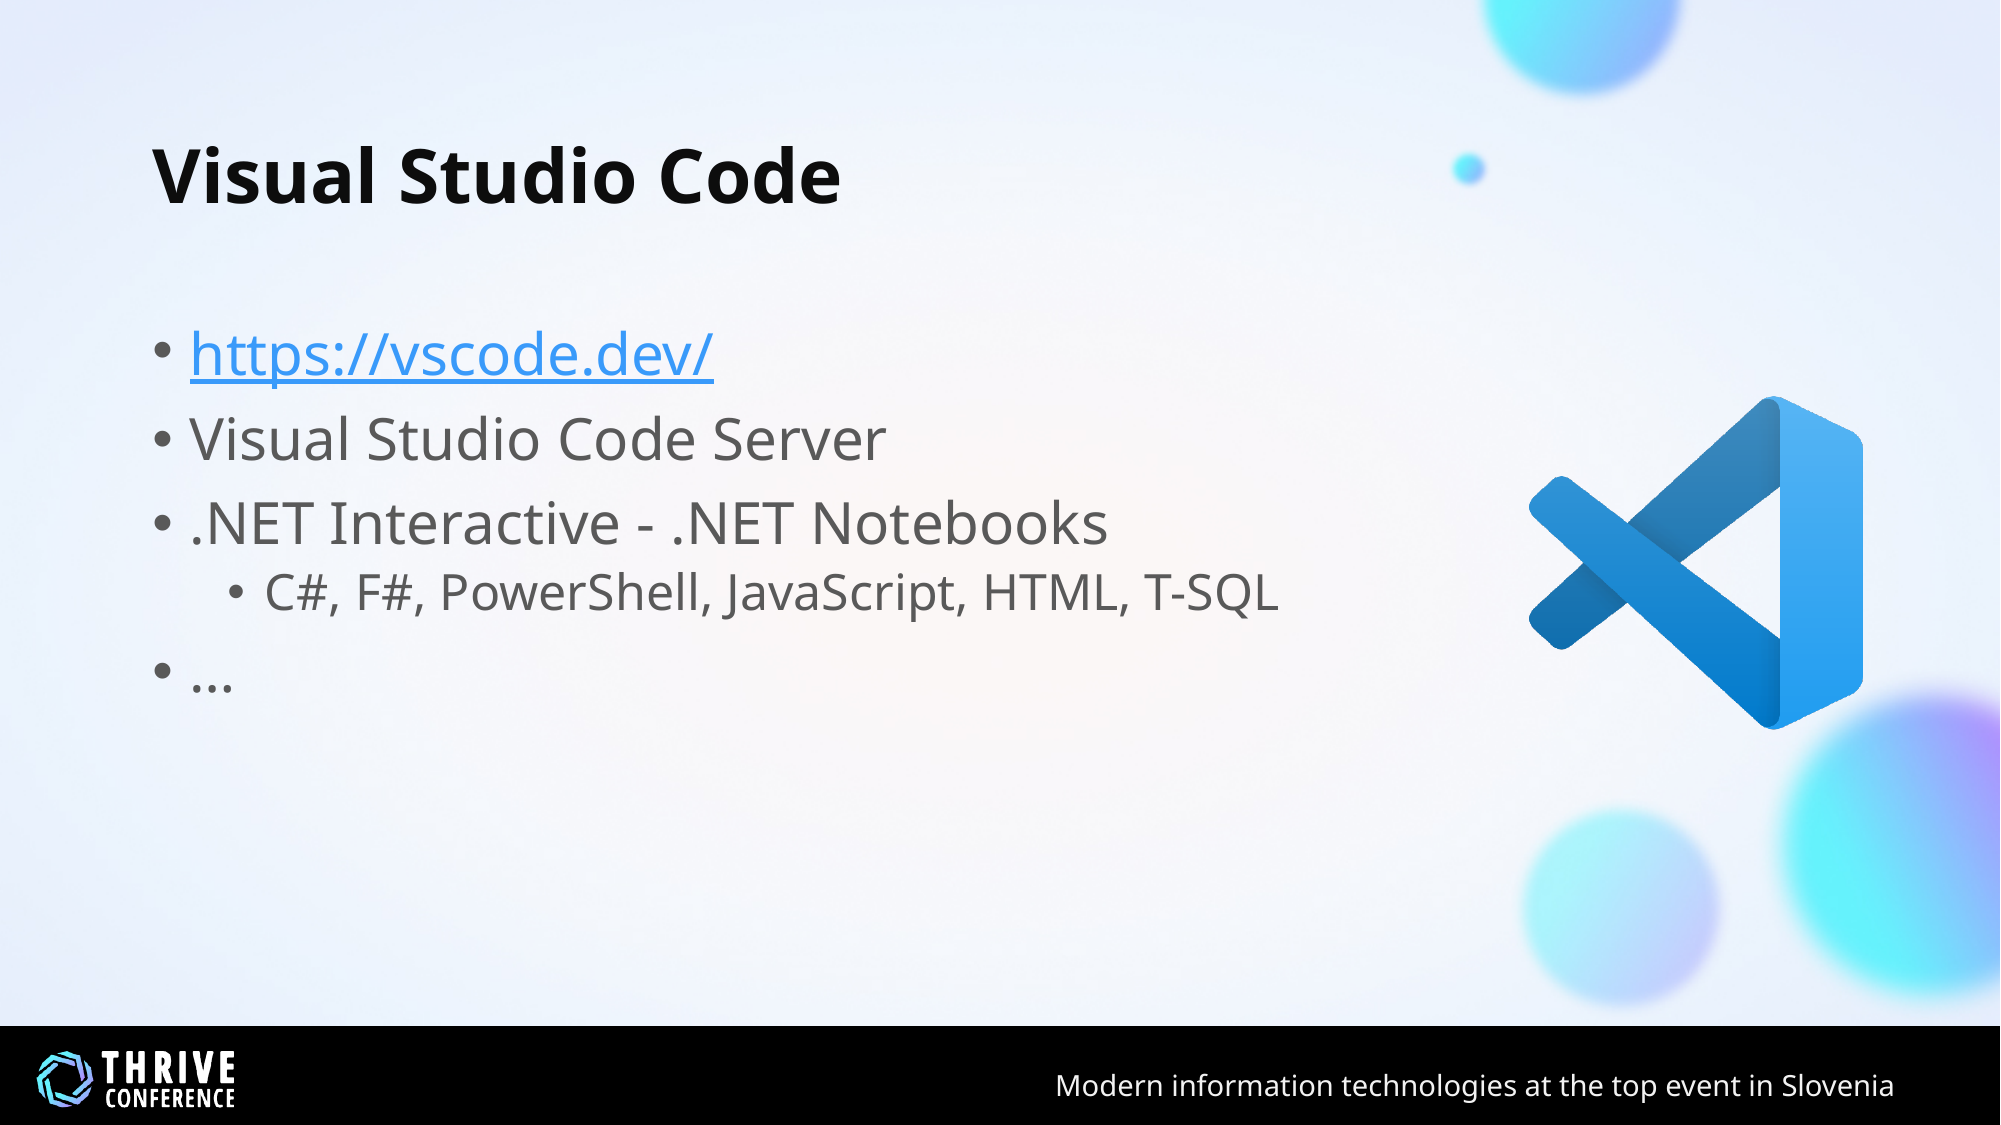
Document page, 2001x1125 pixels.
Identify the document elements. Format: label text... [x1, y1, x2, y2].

picture [35, 1051, 234, 1108]
picture [0, 0, 2000, 1026]
list https://vscode.dev/ Visual Studio Code Server .NET Interactive - .NET Notebooks C#, F#, PowerShell, JavaScript, HTML, T-SQL … [137, 310, 1863, 1025]
title Visual Studio Code [137, 70, 1863, 289]
